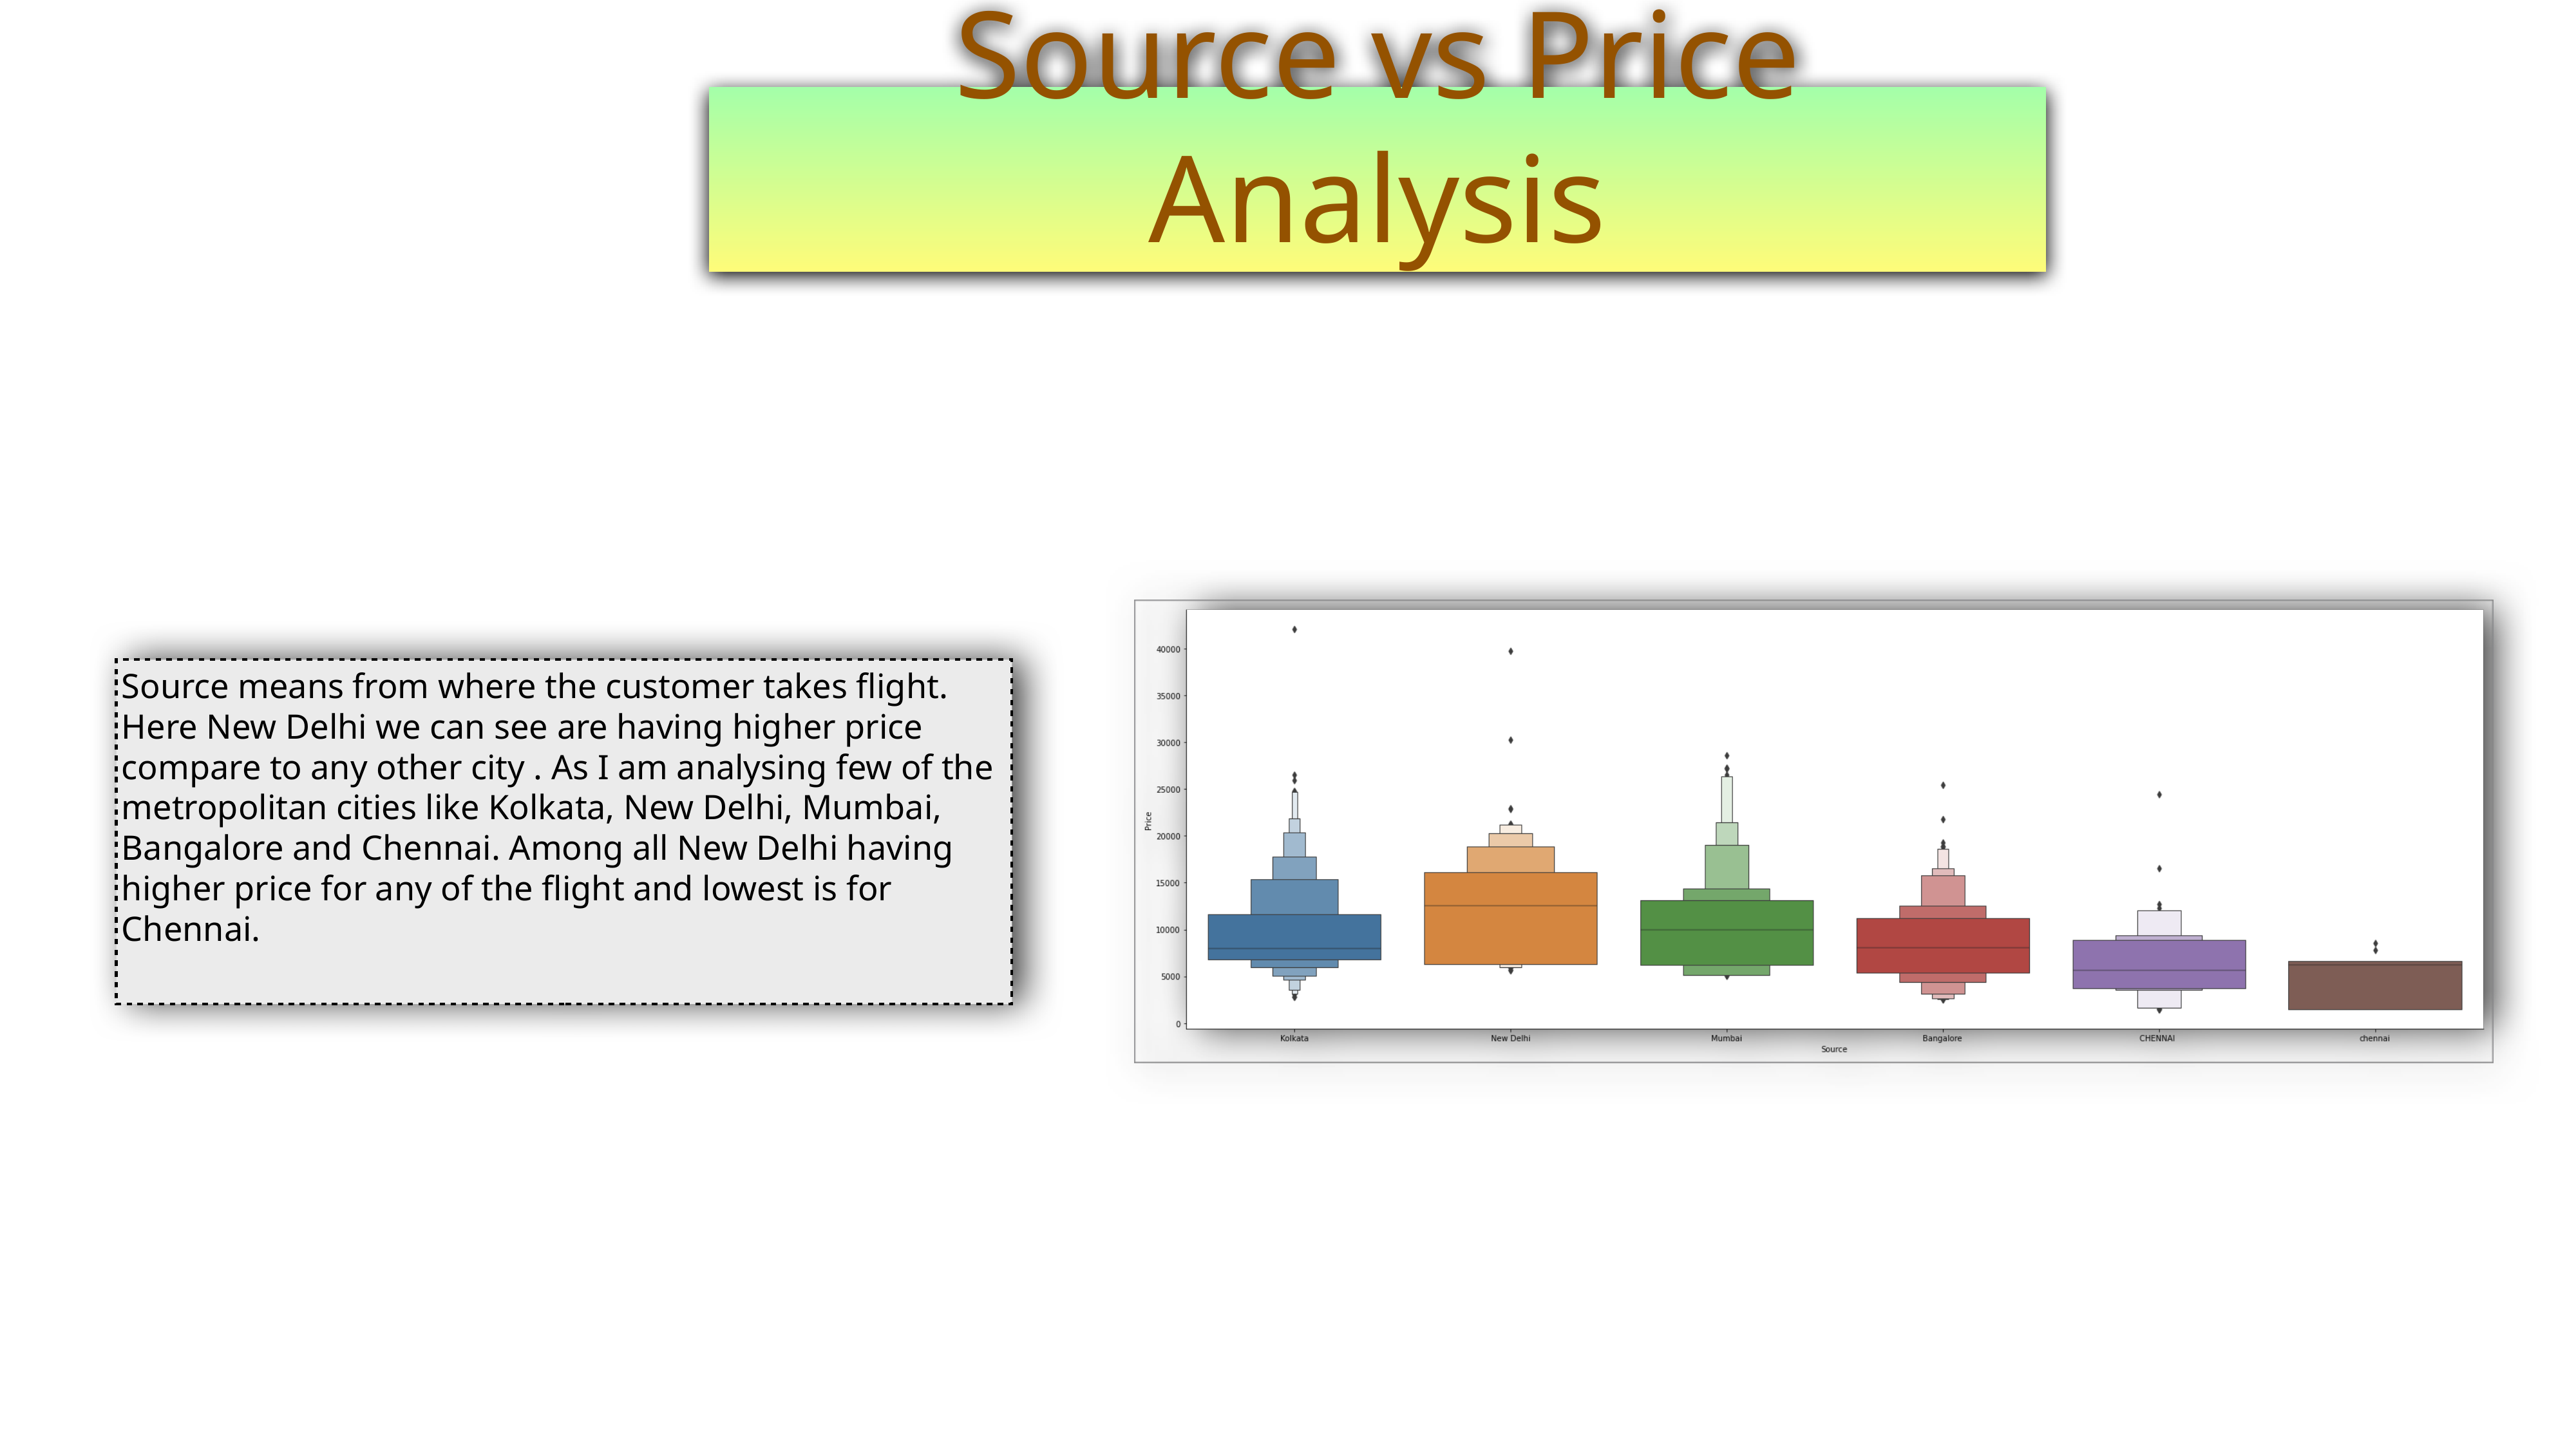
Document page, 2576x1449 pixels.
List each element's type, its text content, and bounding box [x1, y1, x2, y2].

picture [1134, 600, 2494, 1064]
subtitle Source means from where the customer takes flight. Here New Delhi we can see are having higher price compare to any other city . As I am analysing few of the metropolitan cities like Kolkata, New Delhi, Mumbai, Bangalore and Chennai. Among all New Delhi having higher price for any of the flight and lowest is for Chennai. [115, 659, 1012, 1005]
title Source vs Price Analysis [708, 86, 2047, 272]
